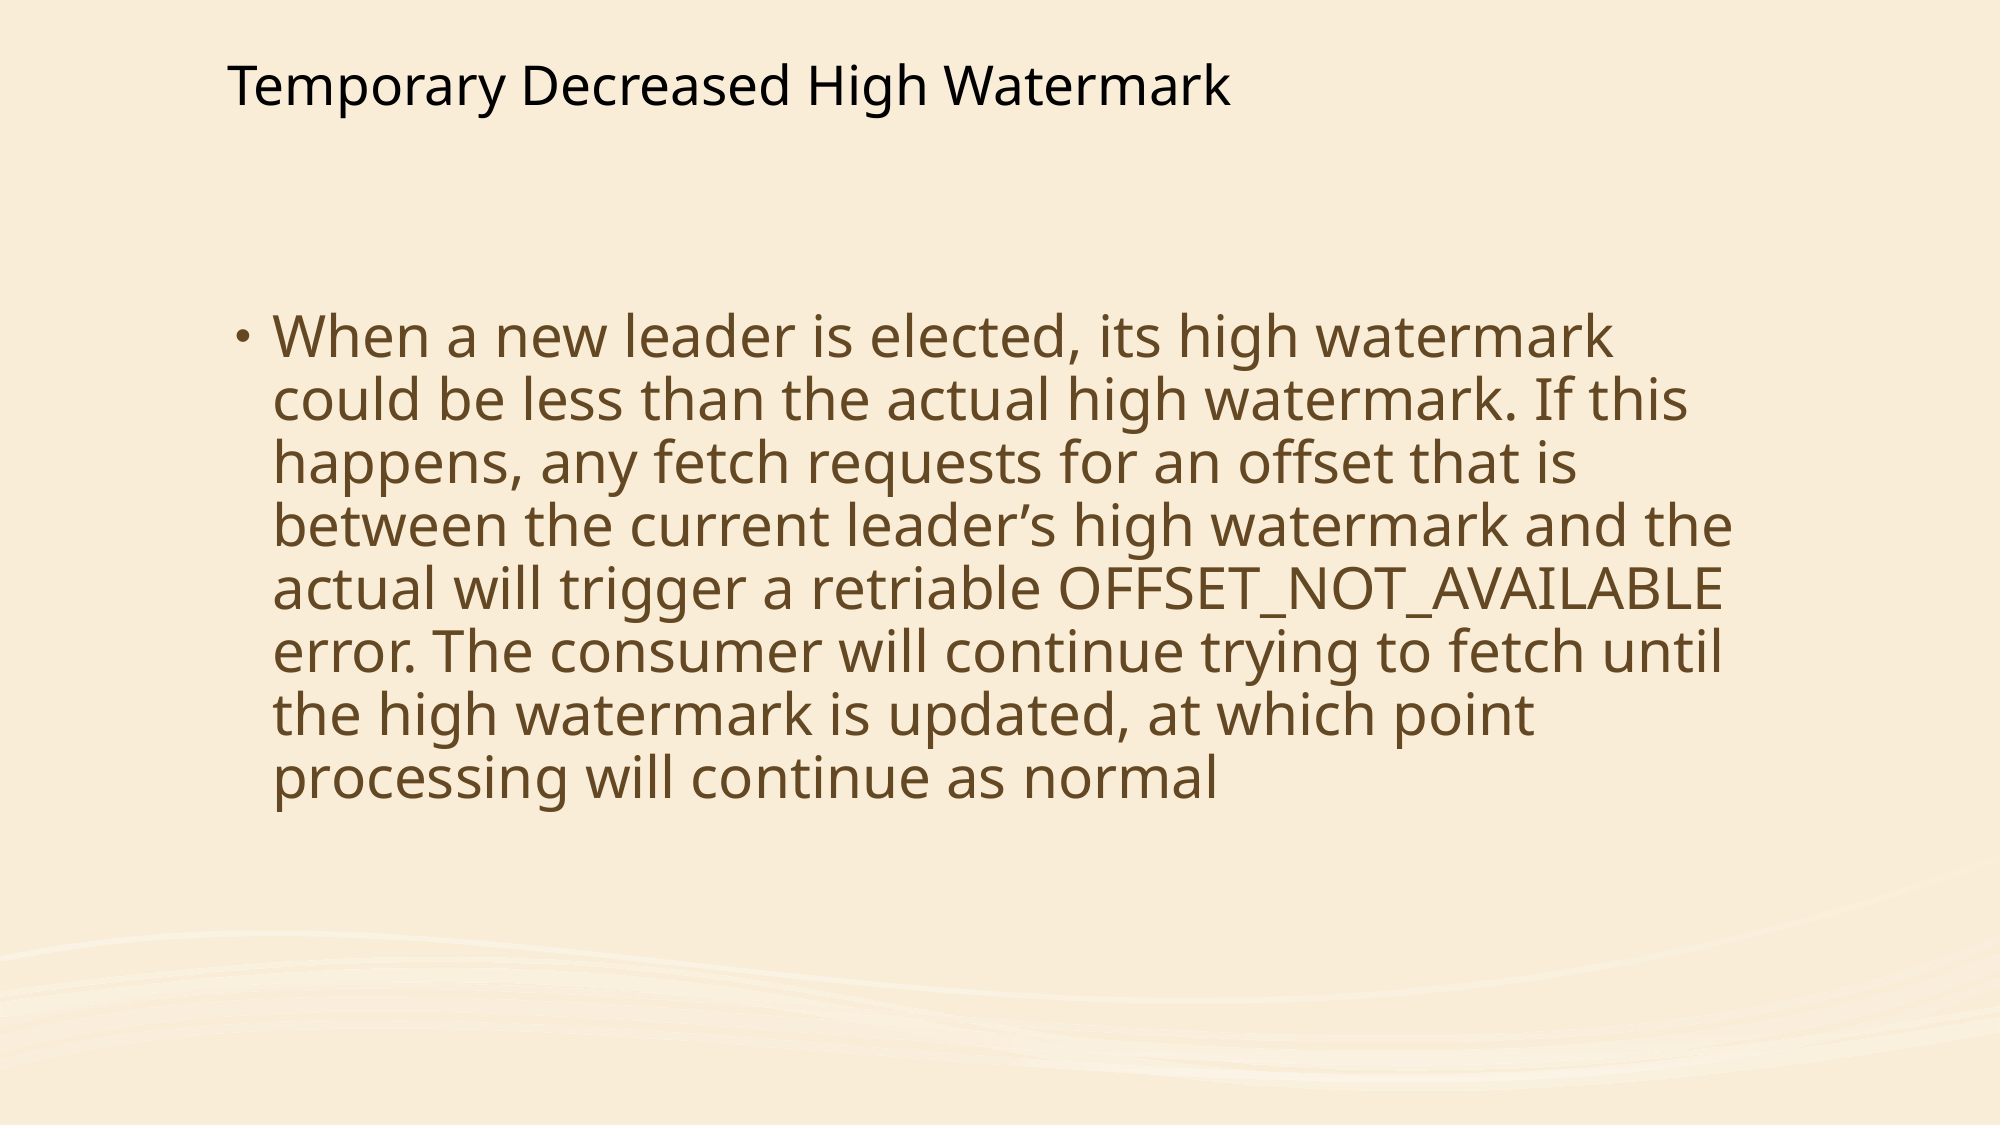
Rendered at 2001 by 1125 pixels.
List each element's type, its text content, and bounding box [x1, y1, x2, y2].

title Temporary Decreased High Watermark [212, 50, 1788, 250]
list When a new leader is elected, its high watermark could be less than the actual high watermark. If this happens, any fetch requests for an offset that is between the current leader’s high watermark and the actual will trigger a retriable OFFSET_NOT_AVAILABLE error. The consumer will continue trying to fetch until the high watermark is updated, at which point processing will continue as normal [212, 299, 1788, 950]
